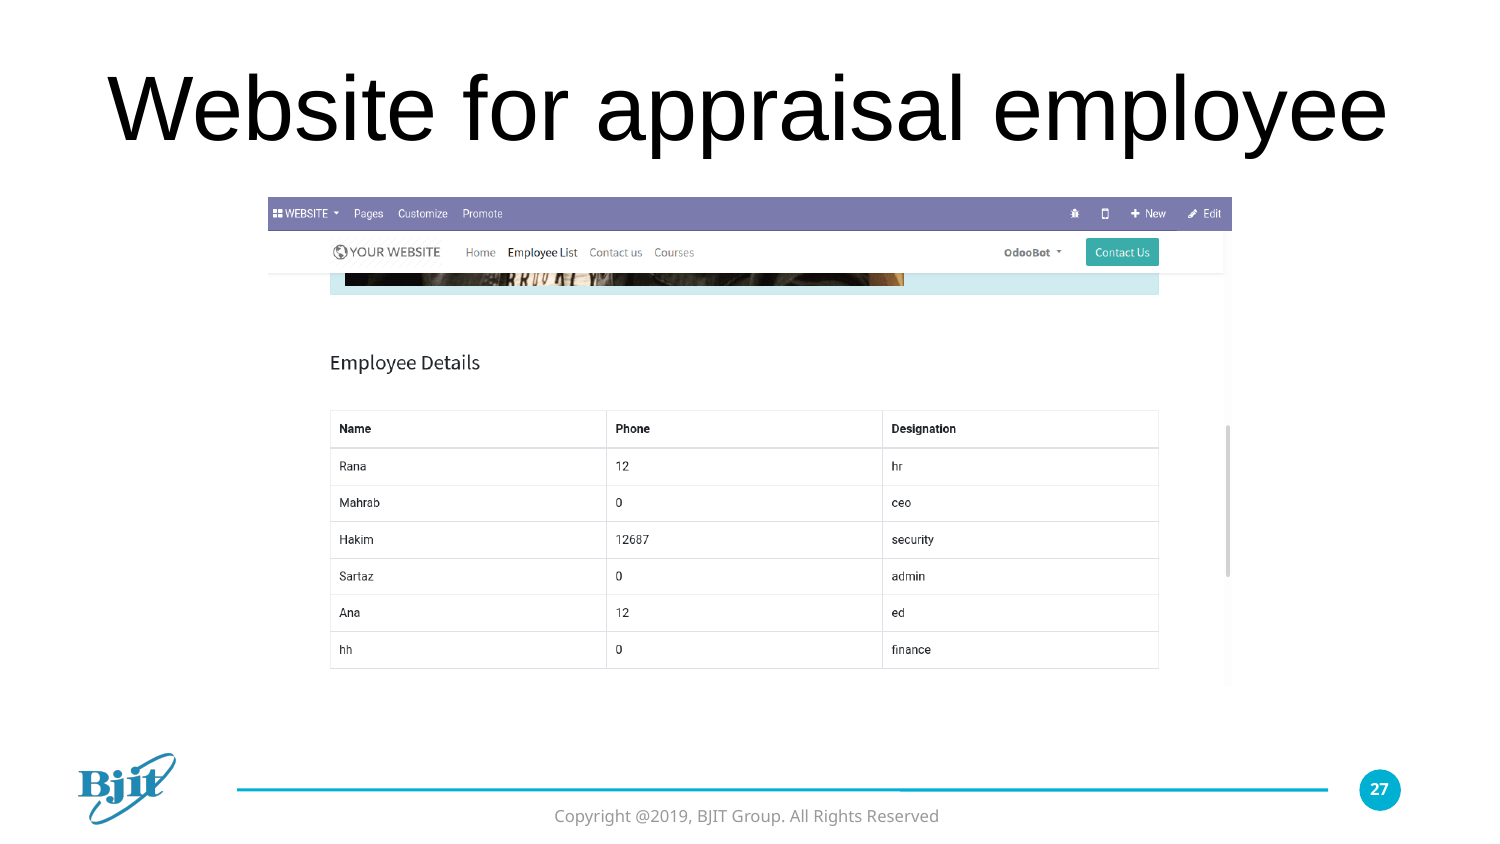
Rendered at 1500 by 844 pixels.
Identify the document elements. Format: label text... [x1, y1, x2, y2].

picture [267, 197, 1232, 687]
picture [78, 753, 176, 825]
text_box Website for appraisal employee [74, 33, 1425, 175]
